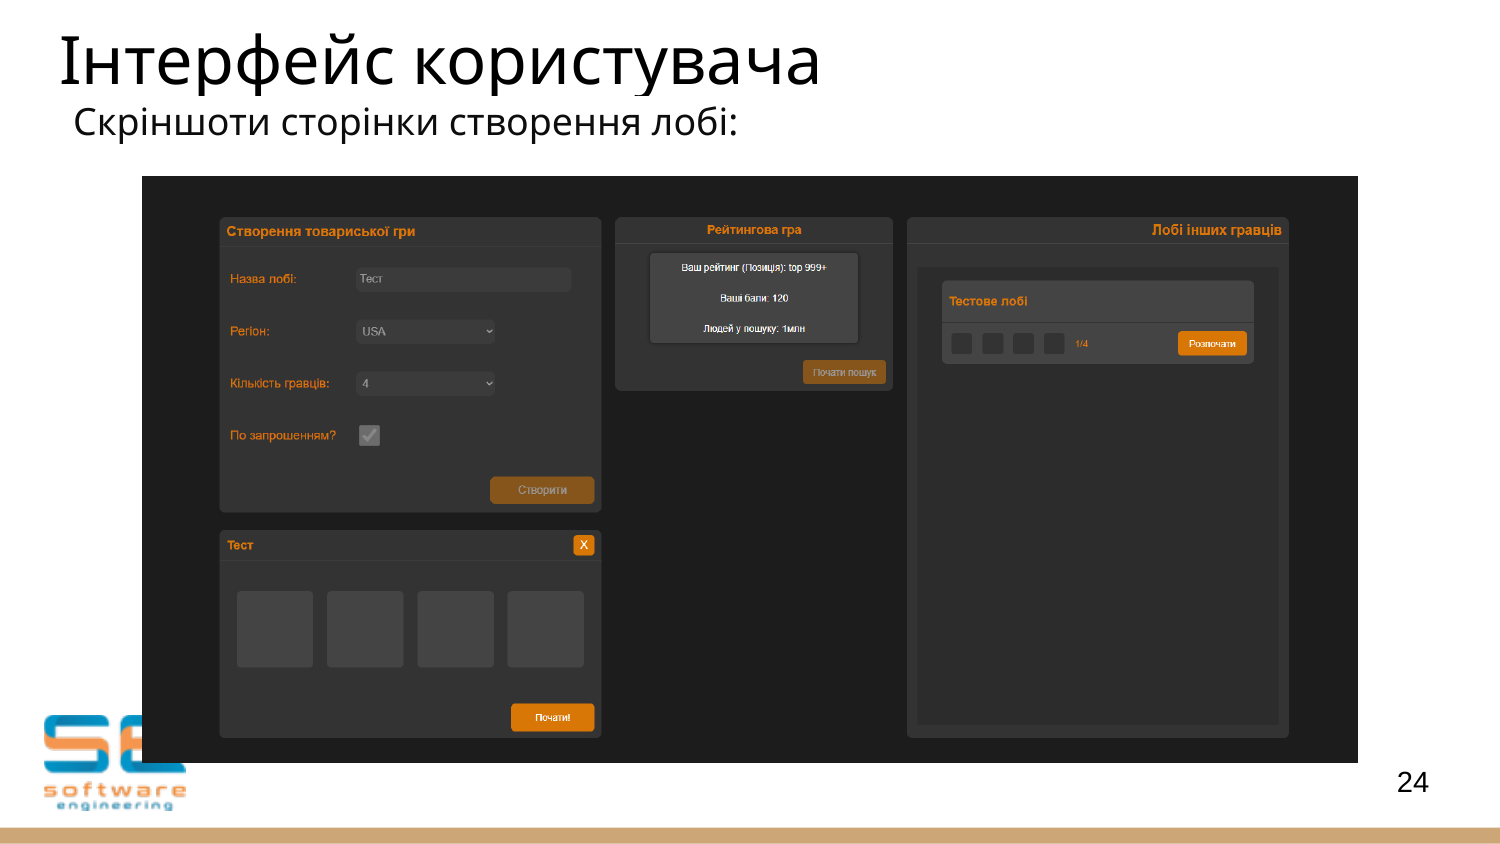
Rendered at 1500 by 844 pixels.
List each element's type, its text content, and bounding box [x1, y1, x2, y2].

text_box 24 [1382, 755, 1500, 806]
title Інтерфейс користувача [44, 0, 1442, 113]
list Скріншоти сторінки створення лобі: [58, 76, 1182, 203]
picture [43, 176, 1358, 811]
